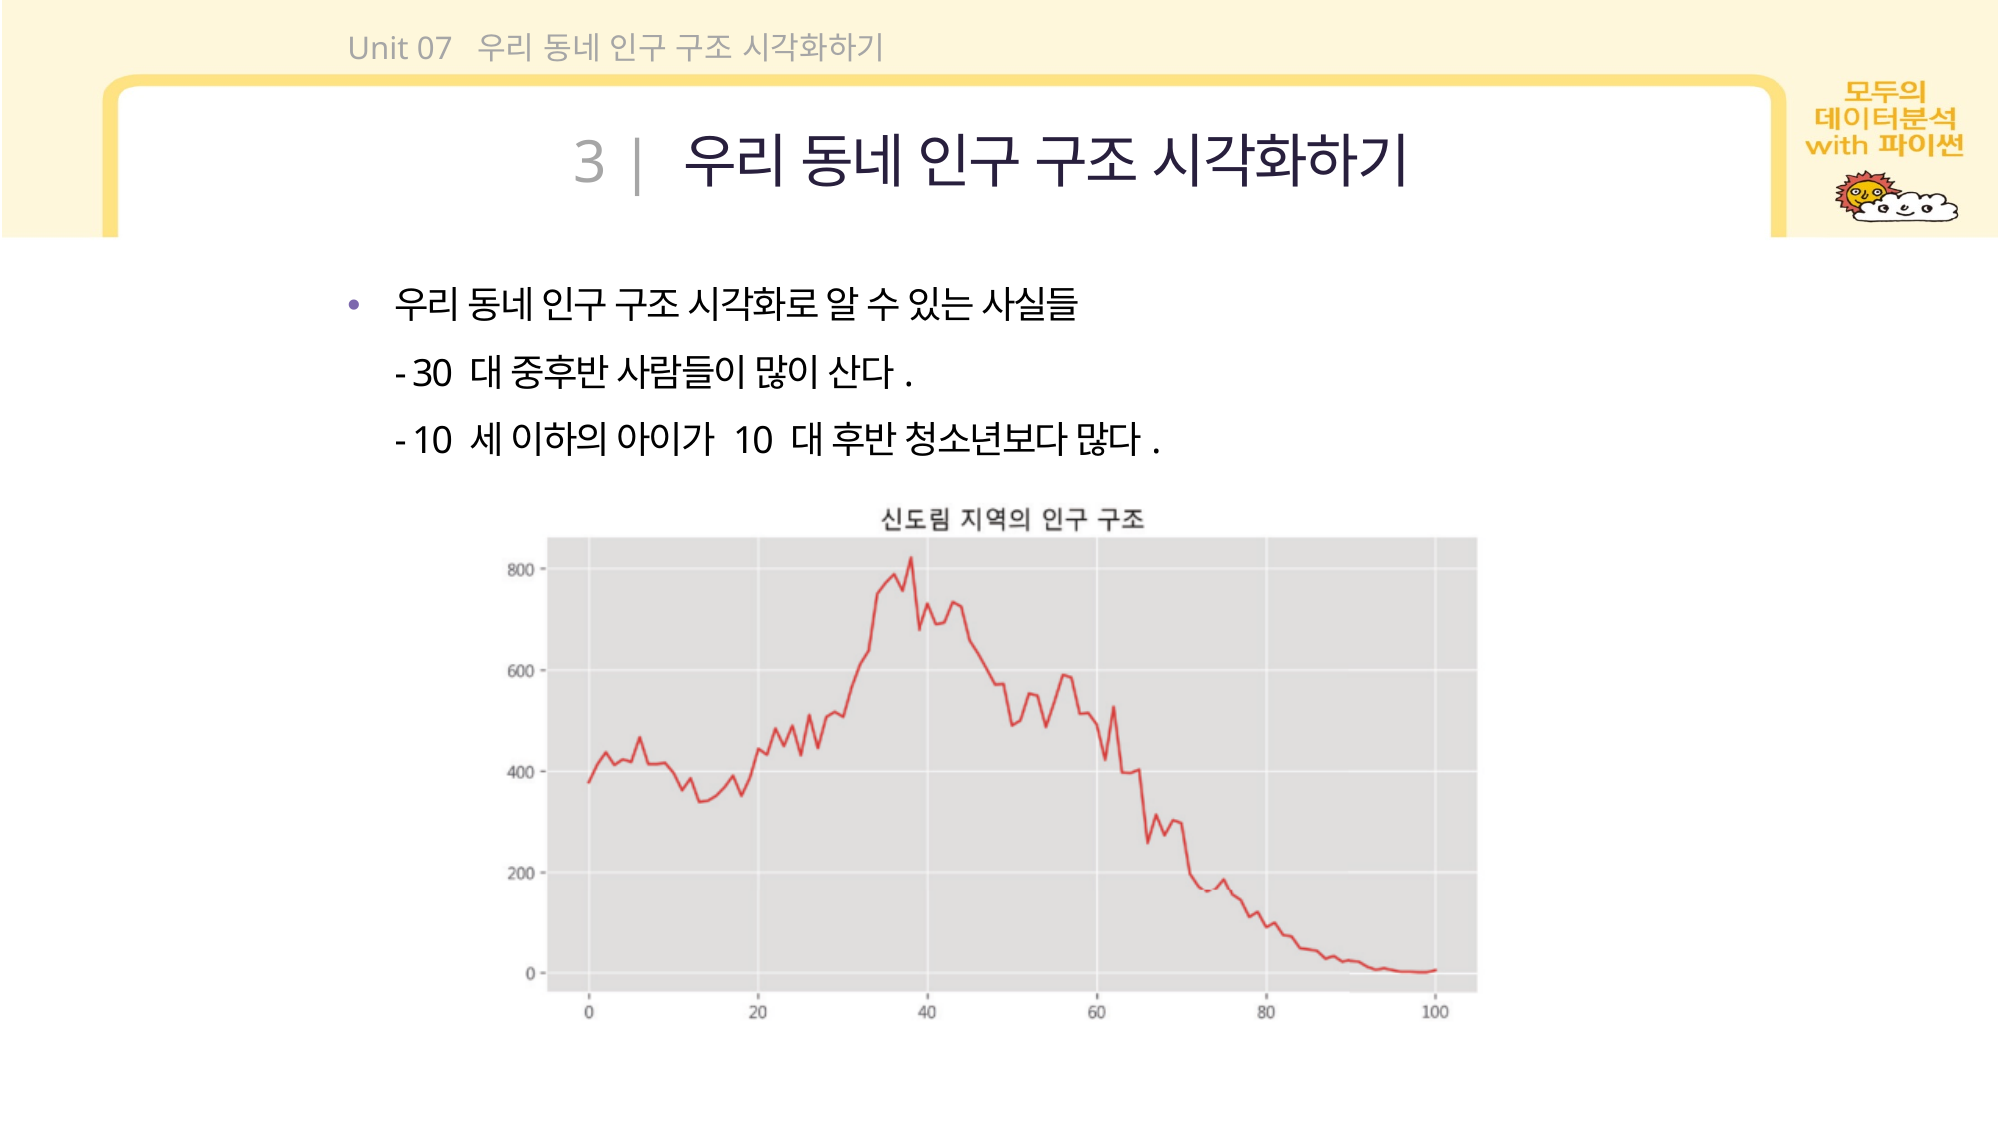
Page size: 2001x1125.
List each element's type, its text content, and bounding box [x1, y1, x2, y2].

text_box 우리 동네 인구 구조 시각화로 알 수 있는 사실들 - 30 대 중후반 사람들이 많이 산다. - 10 세 이하의 아이가 10 대 후반 청소년보다 많다. [332, 251, 1652, 469]
picture [2, 0, 1998, 1125]
text_box 3 | 우리 동네 인구 구조 시각화하기 [467, 117, 1518, 202]
text_box Unit 07 우리 동네 인구 구조 시각화하기 [332, 0, 1383, 74]
